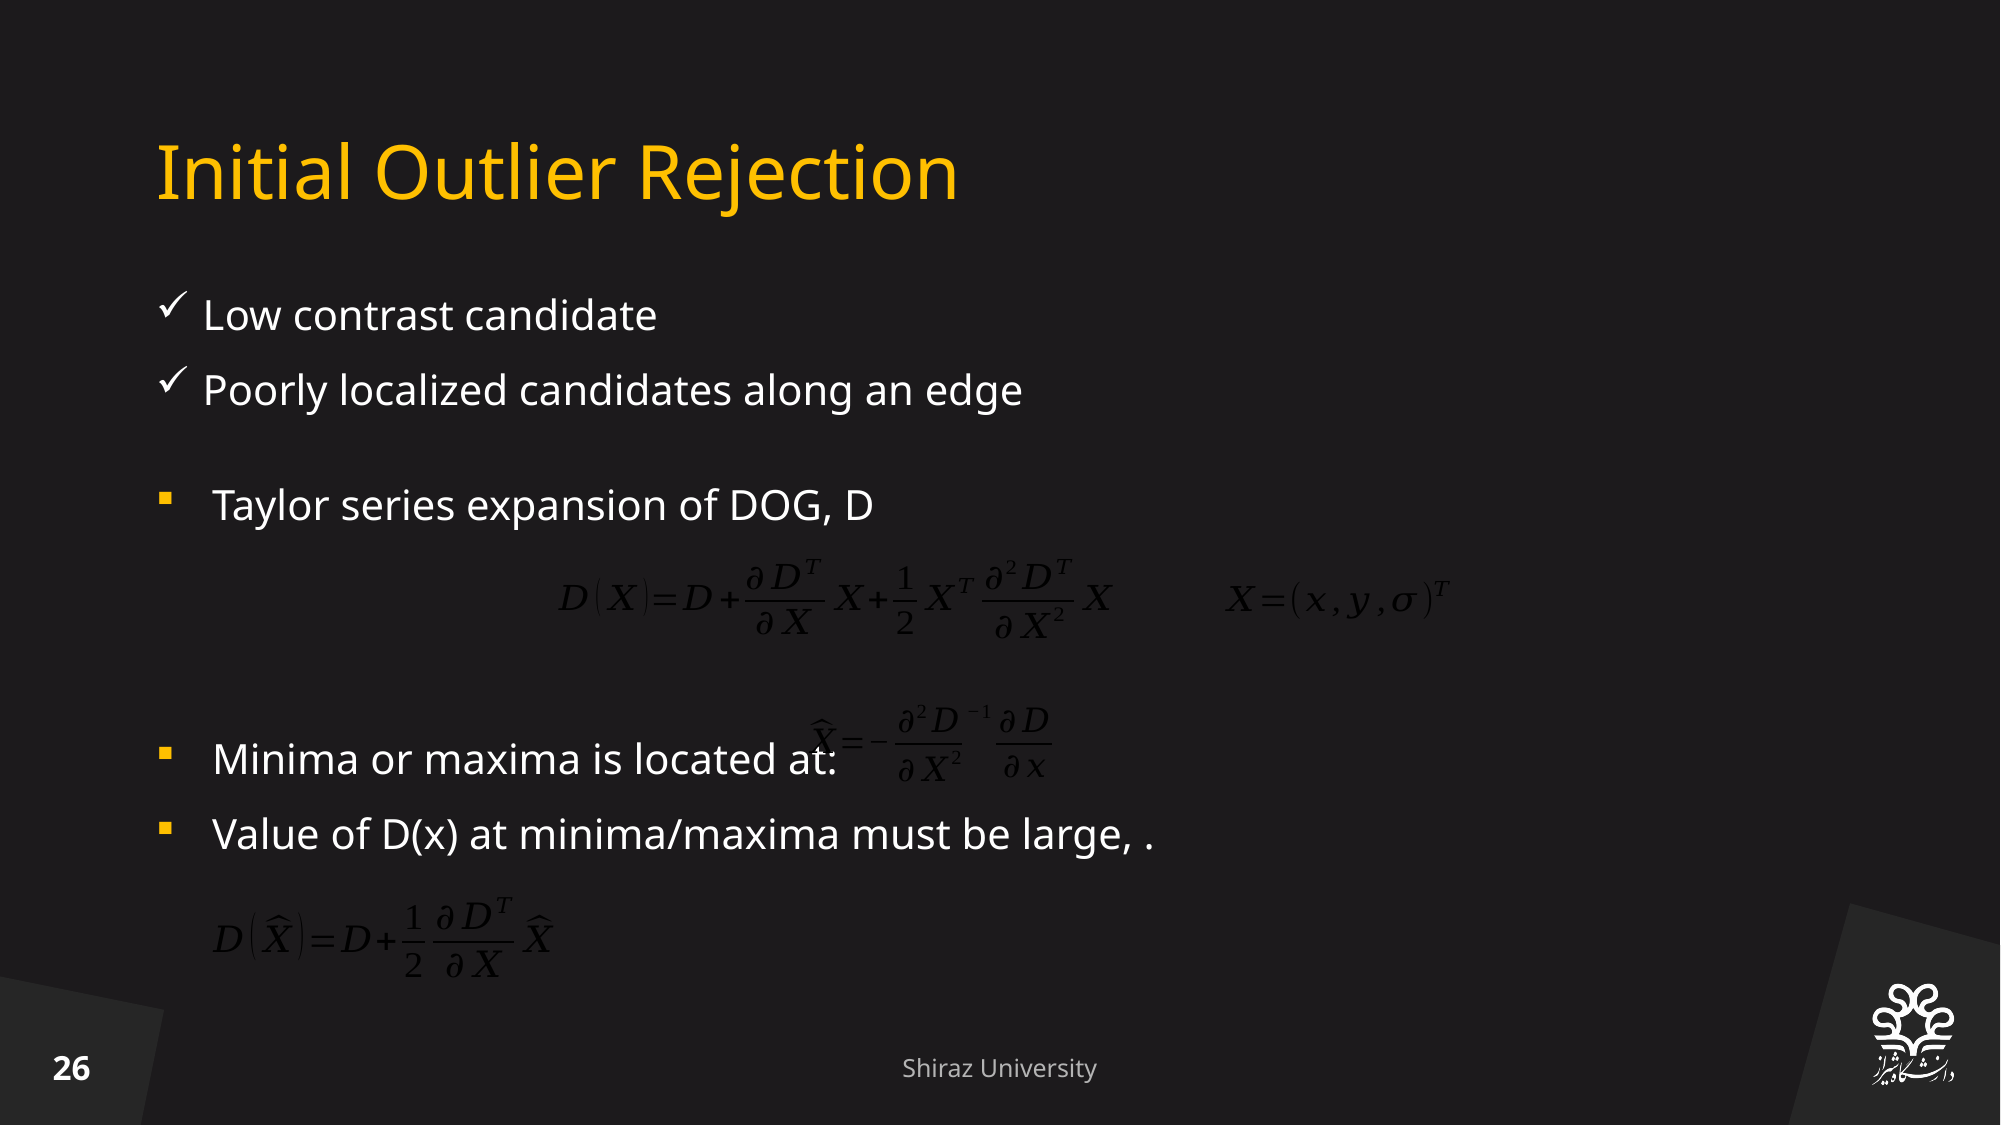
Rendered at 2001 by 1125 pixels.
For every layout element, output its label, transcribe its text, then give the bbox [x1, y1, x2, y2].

title Initial Outlier Rejection [141, 113, 1805, 237]
text_box Low contrast candidate Poorly localized candidates along an edge [141, 256, 1859, 422]
slide_number 26 [15, 1039, 128, 1100]
footer Shiraz University [662, 1039, 1338, 1100]
